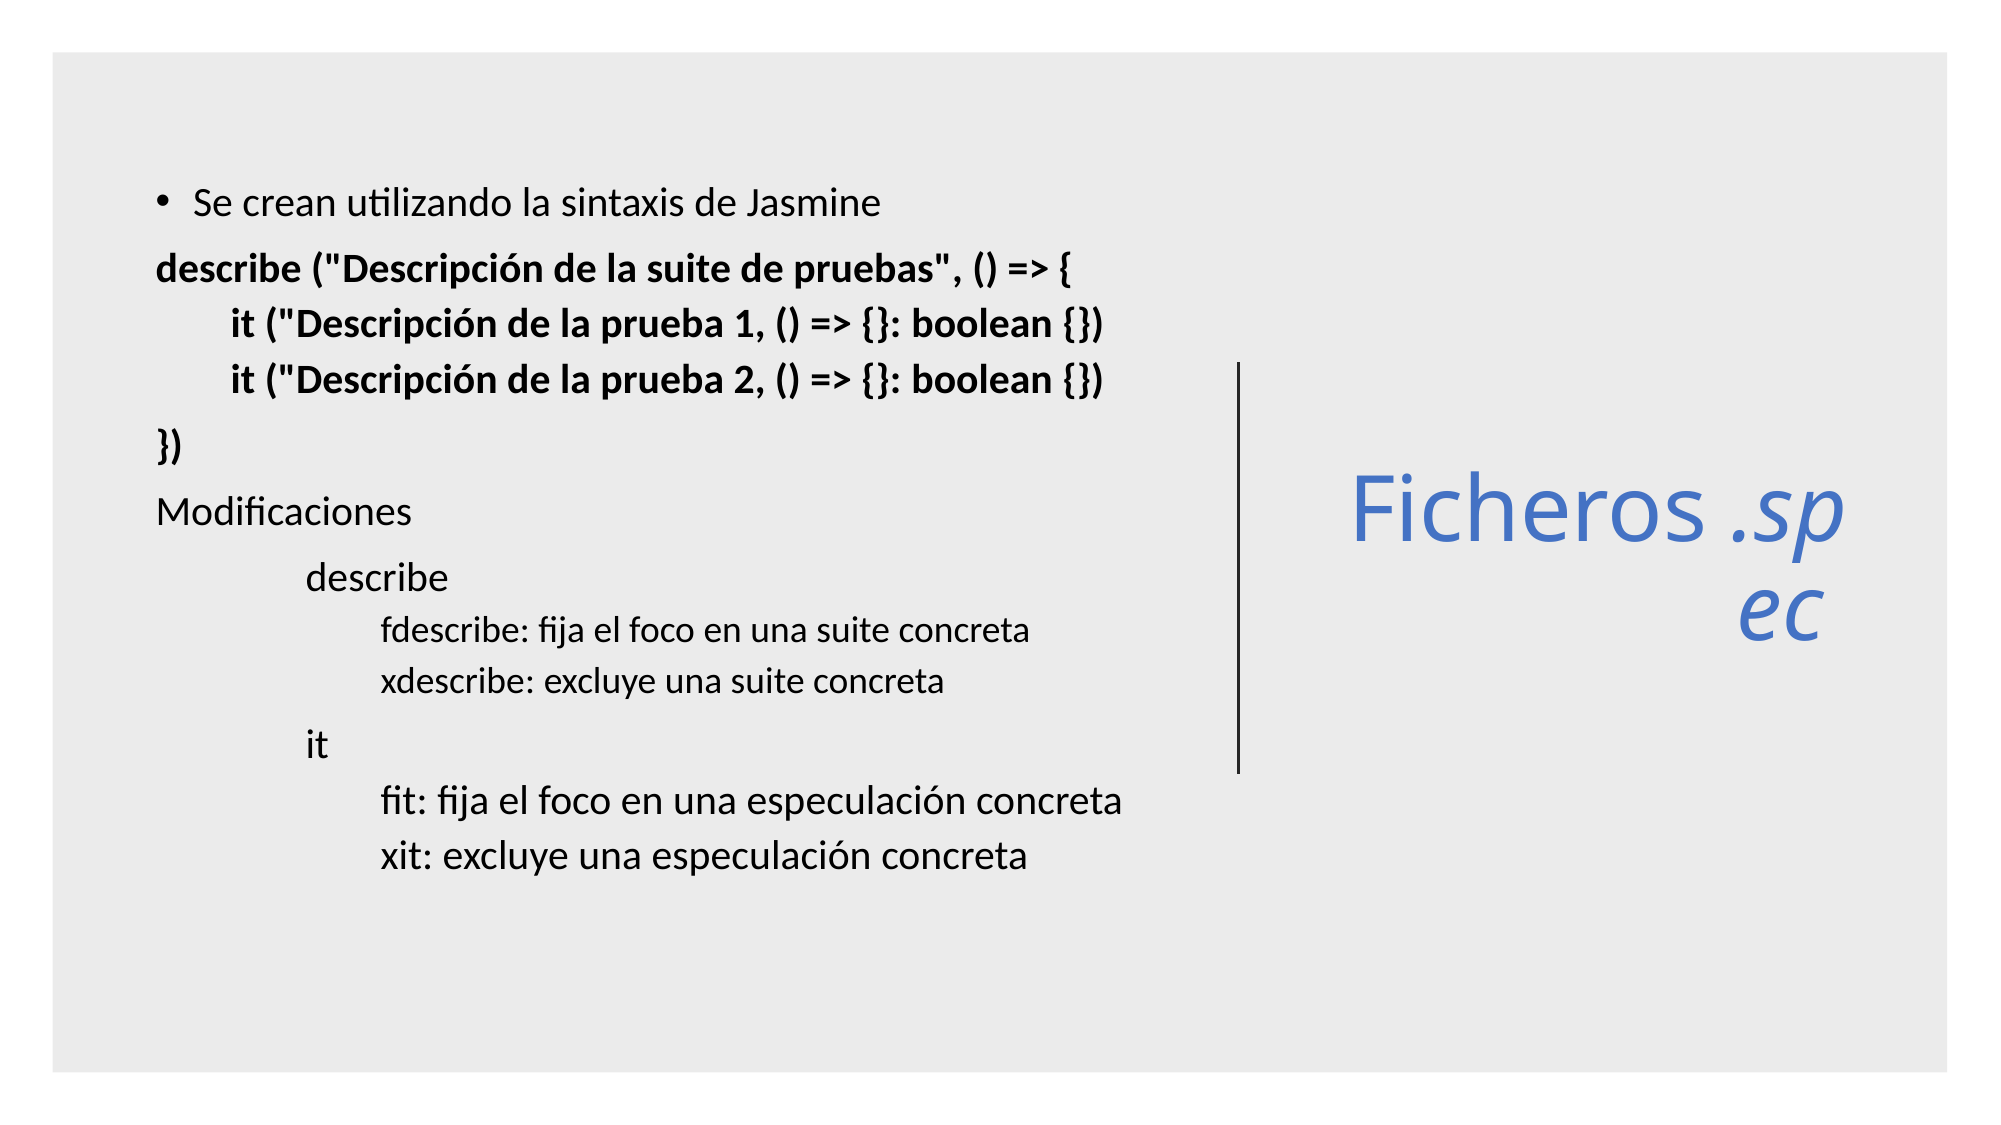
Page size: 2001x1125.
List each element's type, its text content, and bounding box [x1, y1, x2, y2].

text_box [52, 51, 1948, 1073]
title Ficheros .spec [1289, 157, 1863, 966]
list Se crean utilizando la sintaxis de Jasmine describe ("Descripción de la suite de pruebas", () => { it ("Descripción de la prueba 1, () => {}: boolean {}) it ("Descripción de la prueba 2, () => {}: boolean {}) }) Modificaciones describe fdescribe: fija el foco en una suite concreta xdescribe: excluye una suite concreta it fit: fija el foco en una especulación concreta xit: excluye una especulación concreta [140, 158, 1187, 967]
